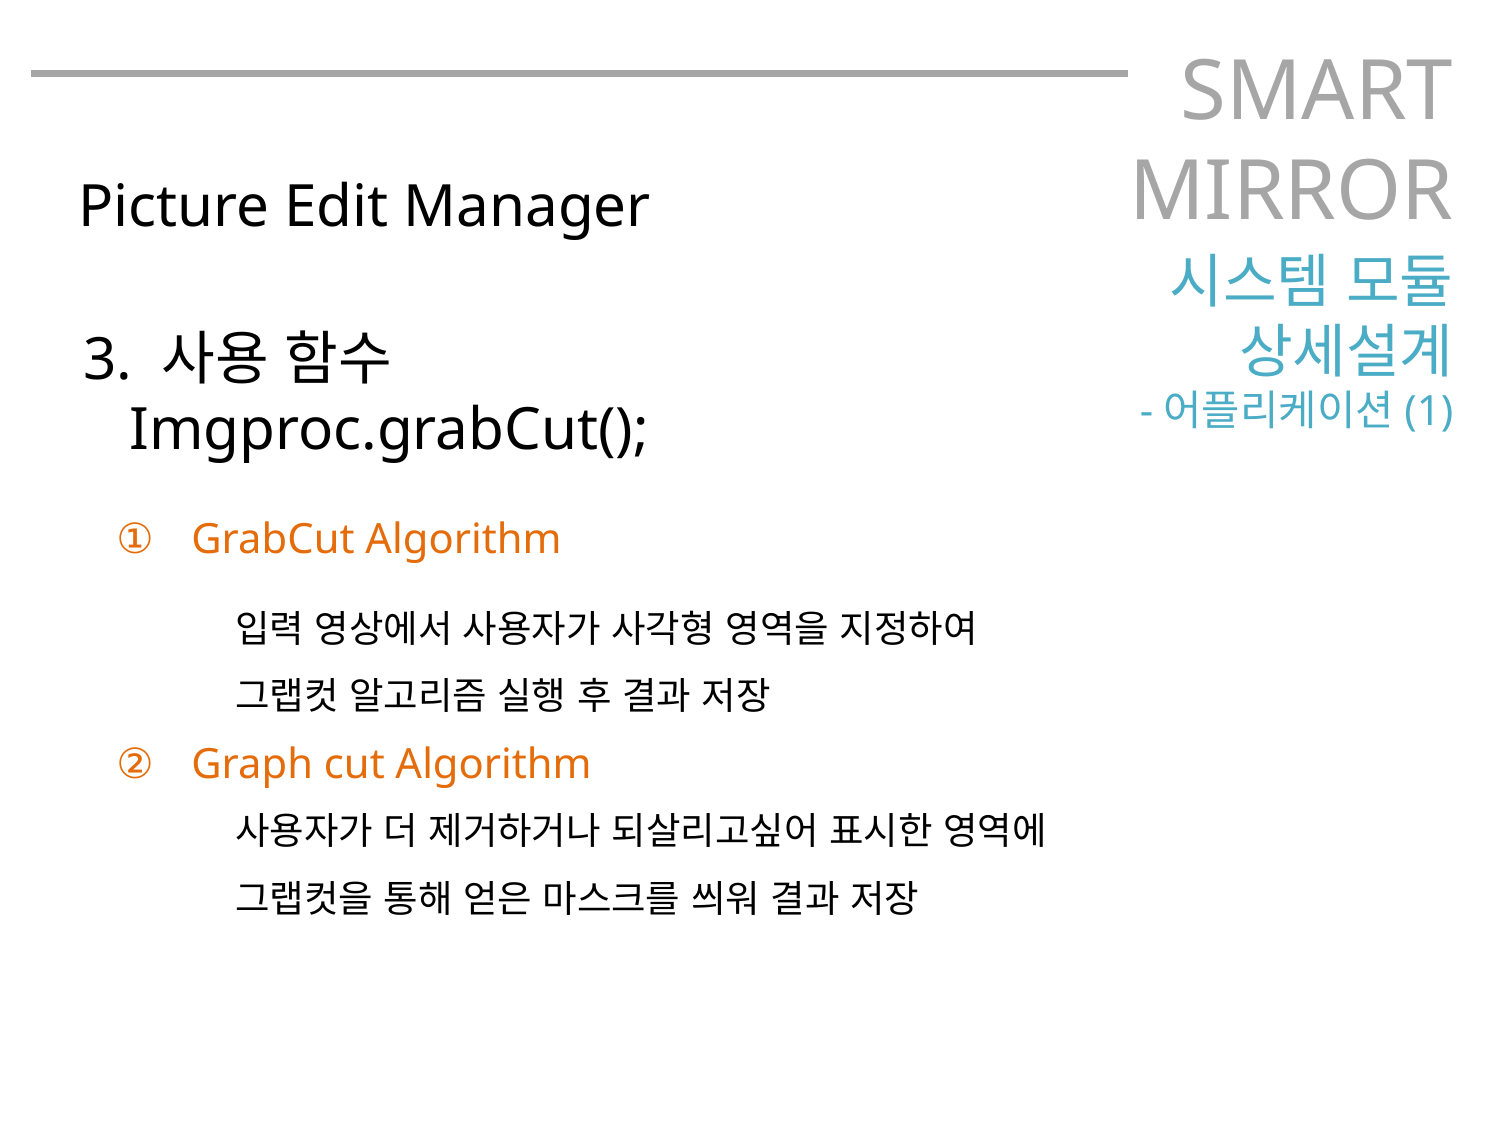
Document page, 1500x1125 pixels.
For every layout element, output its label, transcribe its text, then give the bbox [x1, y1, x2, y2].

text_box 시스템 모듈 상세설계 -어플리케이션(1) [1065, 236, 1468, 442]
text_box 3. 사용 함수 Imgproc.grabCut(); [68, 278, 1081, 469]
text_box Picture Edit Manager [63, 125, 691, 246]
text_box SMART MIRROR [1065, 28, 1468, 236]
text_box 입력 영상에서 사용자가 사각형 영역을 지정하여 그랩컷 알고리즘 실행 후 결과 저장 사용자가 더 제거하거나 되살리고싶어 표시한 영역에 그랩컷을 통해 얻은 마스크를 씌워 결과 저장 [220, 574, 1062, 927]
text_box GrabCut Algorithm Graph cut Algorithm [101, 479, 1164, 795]
